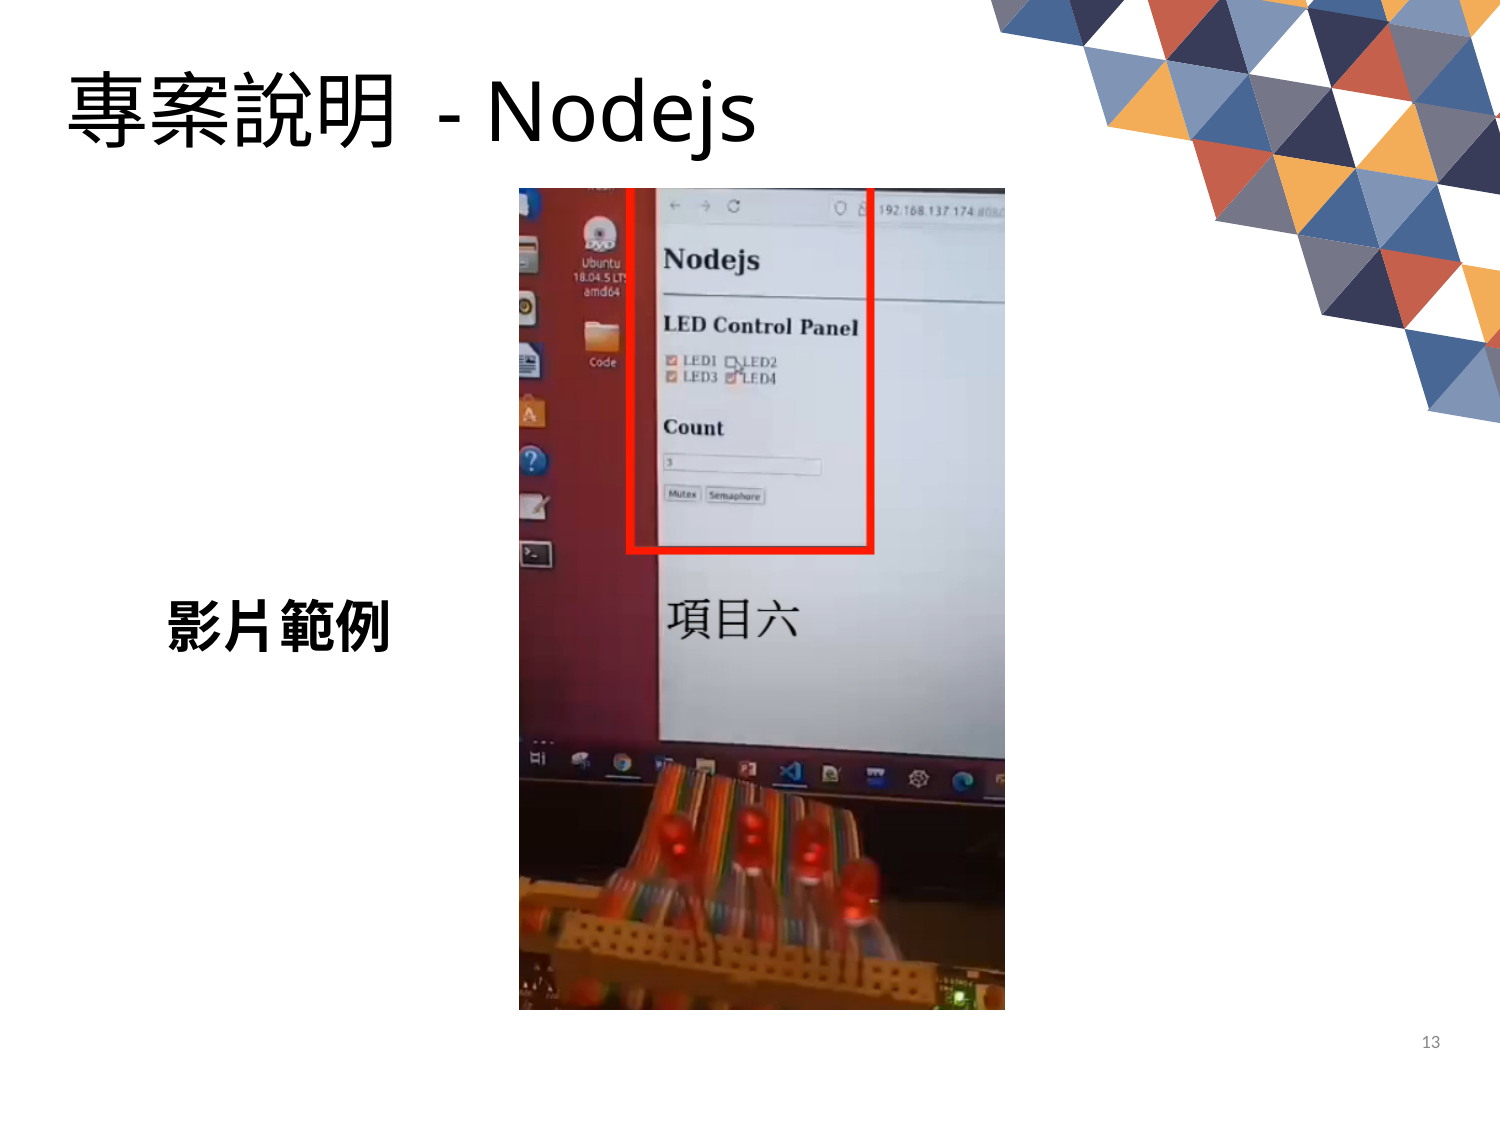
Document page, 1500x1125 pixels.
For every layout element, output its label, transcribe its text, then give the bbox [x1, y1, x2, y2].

text_box 專案說明 - Nodejs [64, 52, 834, 158]
slide_number 12 [1378, 1011, 1456, 1071]
list 影片範例 [151, 591, 460, 676]
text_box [518, 187, 1006, 1011]
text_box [1003, 0, 1500, 278]
